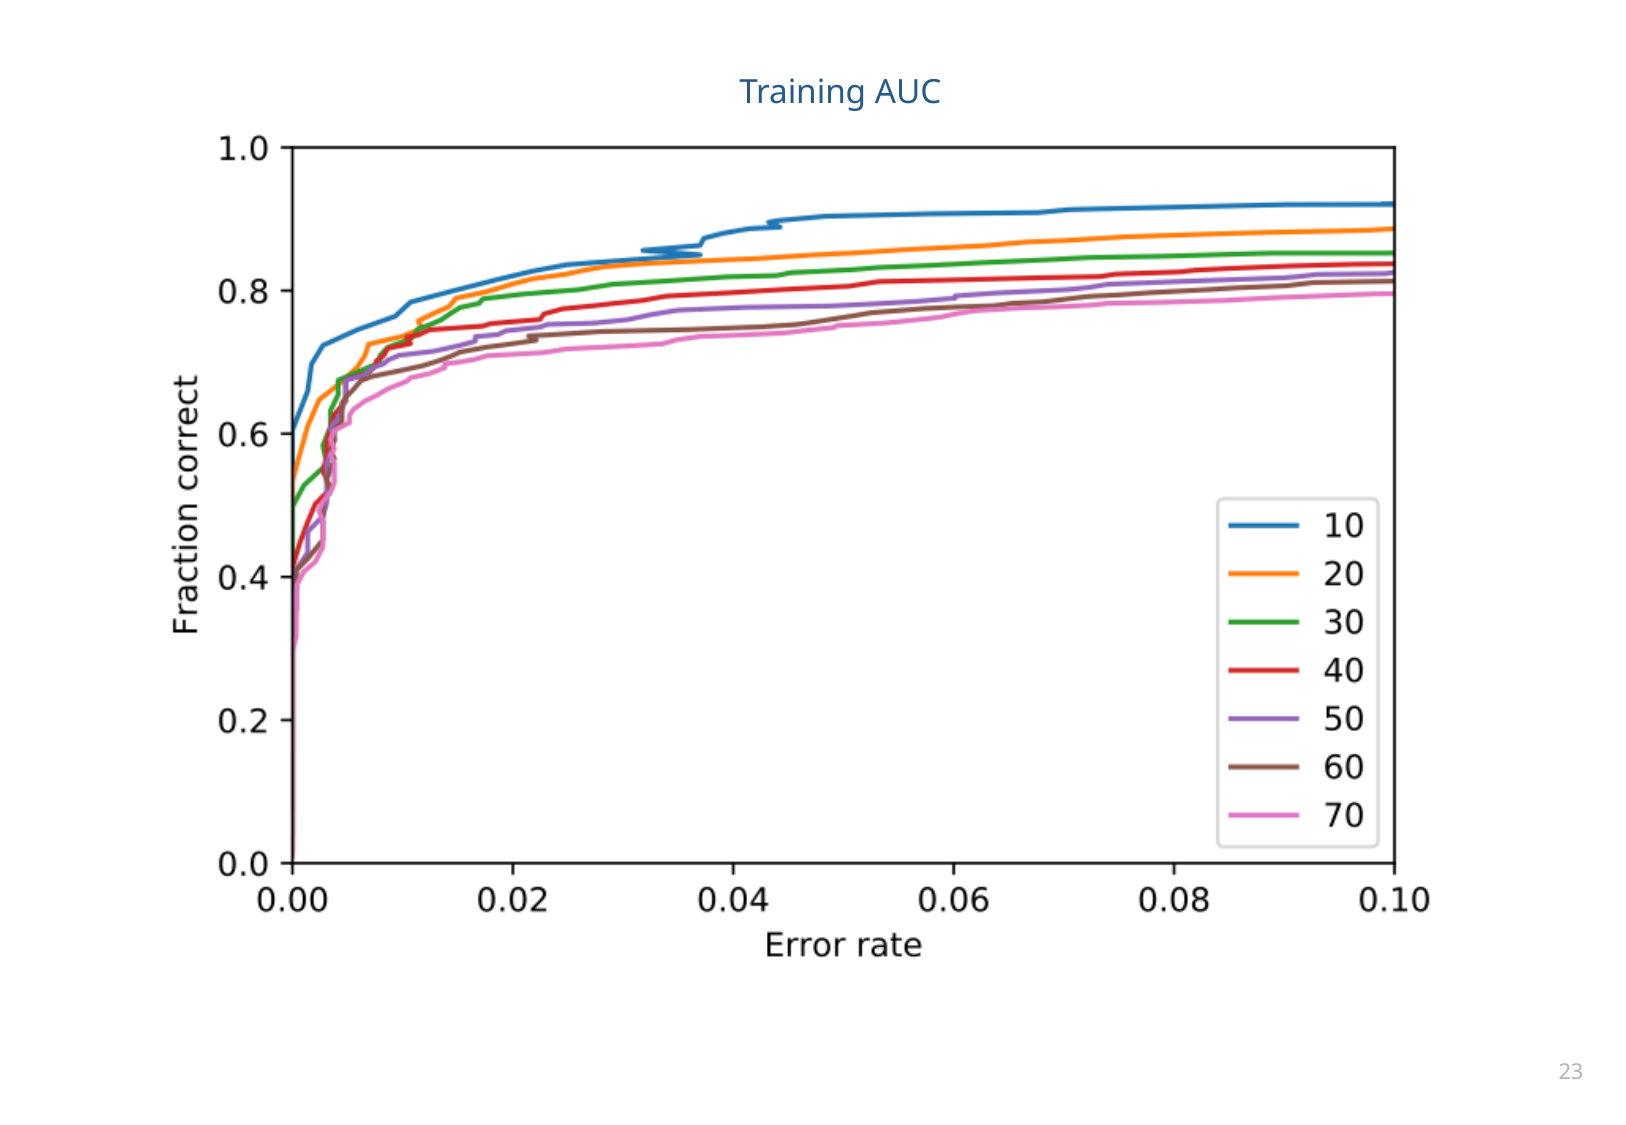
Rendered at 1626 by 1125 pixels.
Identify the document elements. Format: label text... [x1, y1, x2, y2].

slide_number 22 [1219, 1042, 1599, 1103]
picture [114, 33, 1537, 982]
